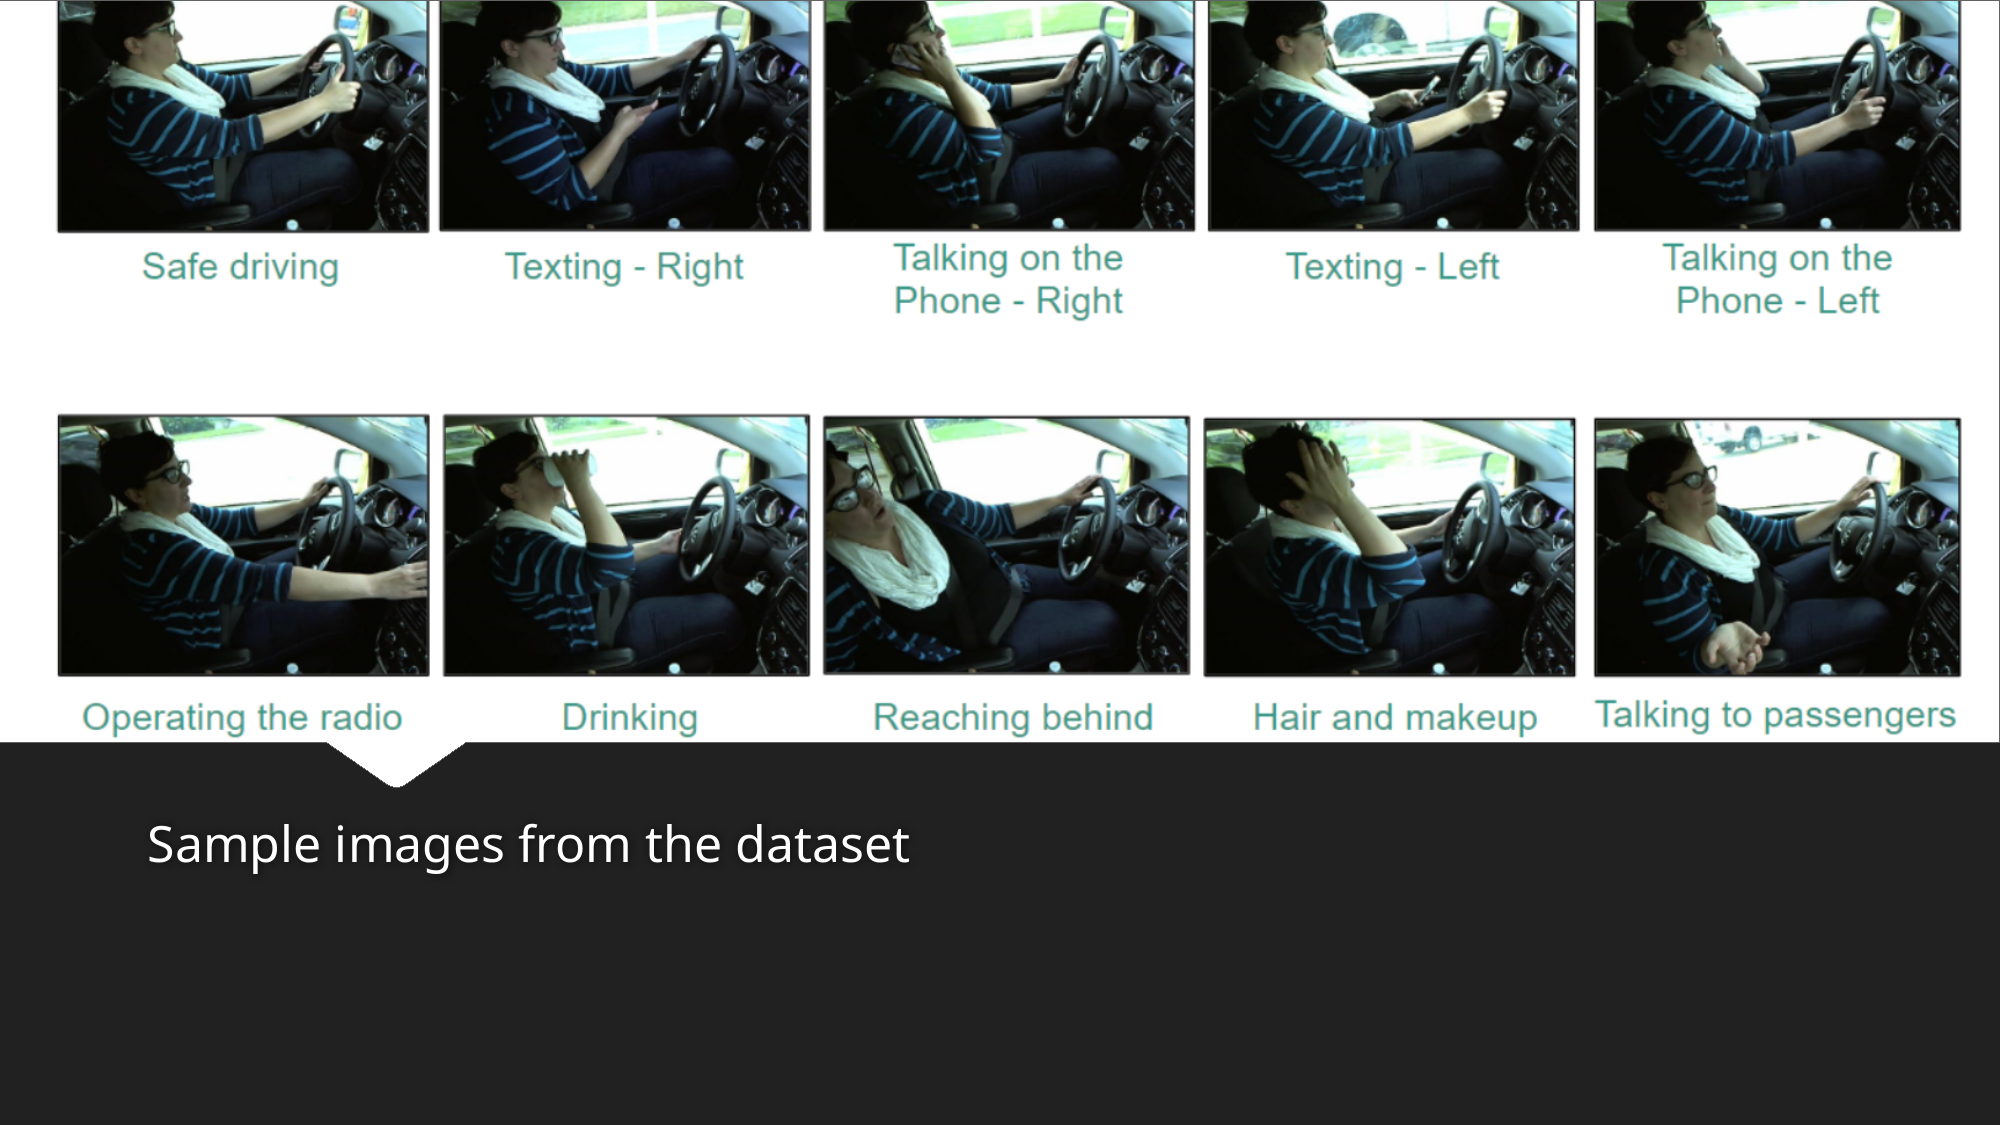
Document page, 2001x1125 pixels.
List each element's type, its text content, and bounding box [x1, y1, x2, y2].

picture [0, 0, 2000, 788]
title Sample images from the dataset [132, 788, 1866, 881]
